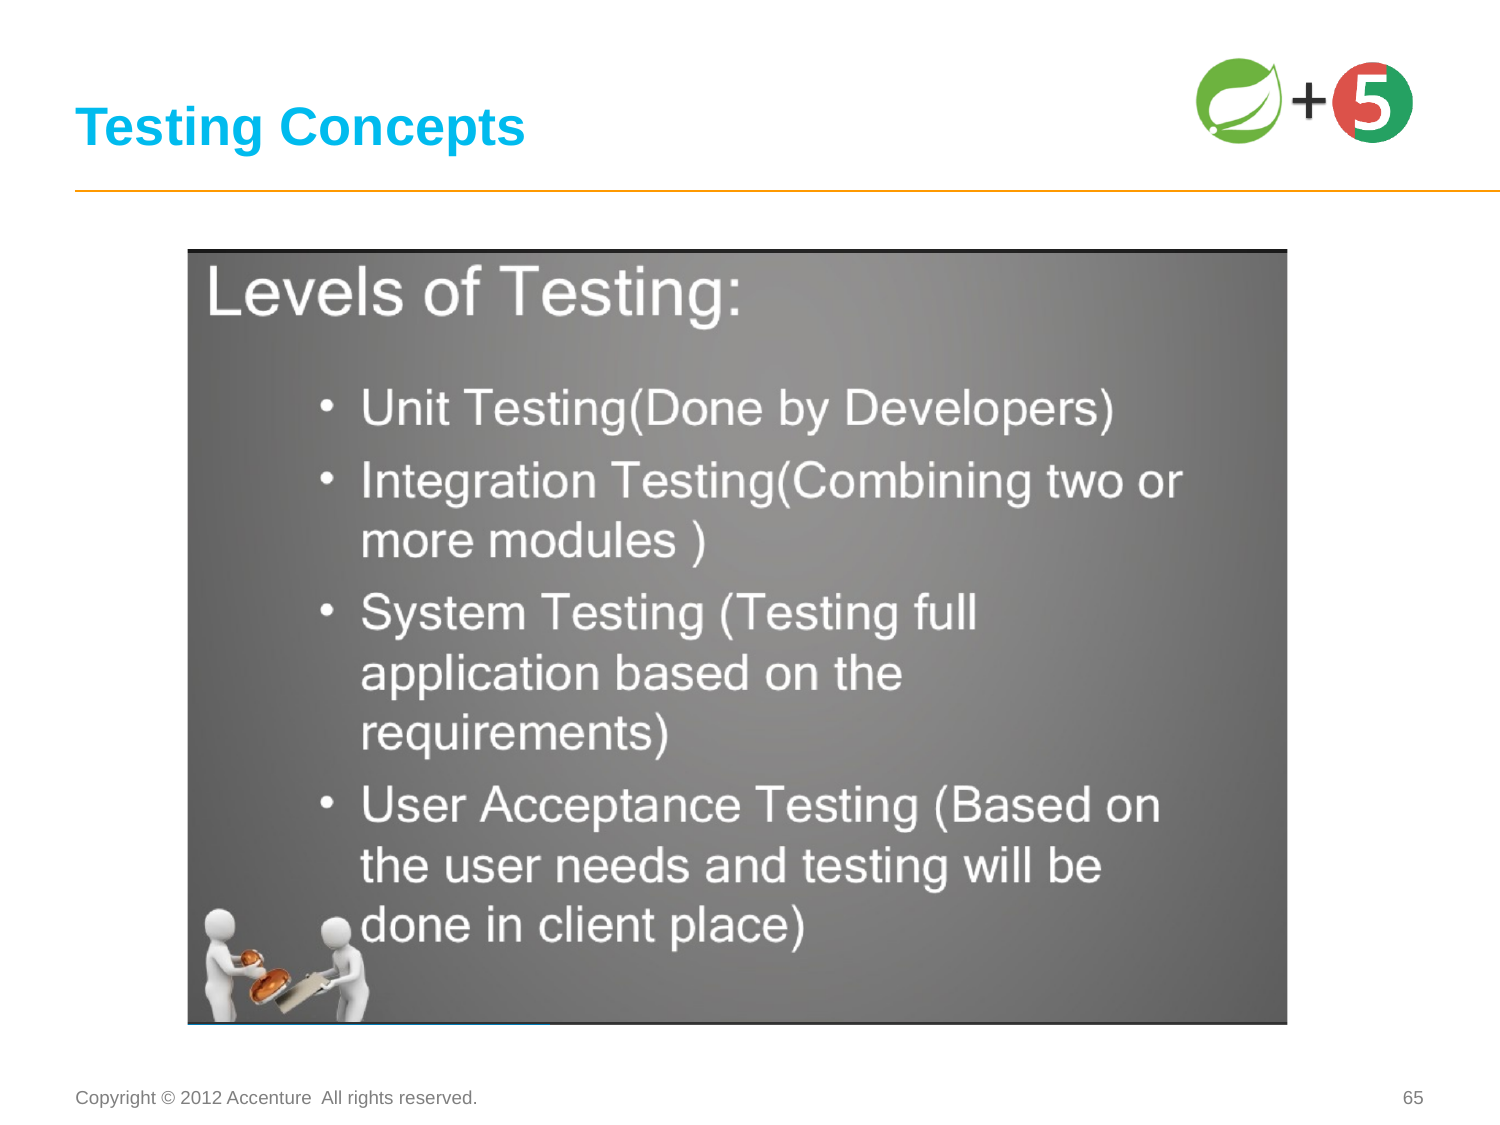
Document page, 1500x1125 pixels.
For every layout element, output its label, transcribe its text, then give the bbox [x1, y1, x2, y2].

picture [187, 249, 1288, 1026]
title Testing Concepts [75, 27, 1422, 157]
